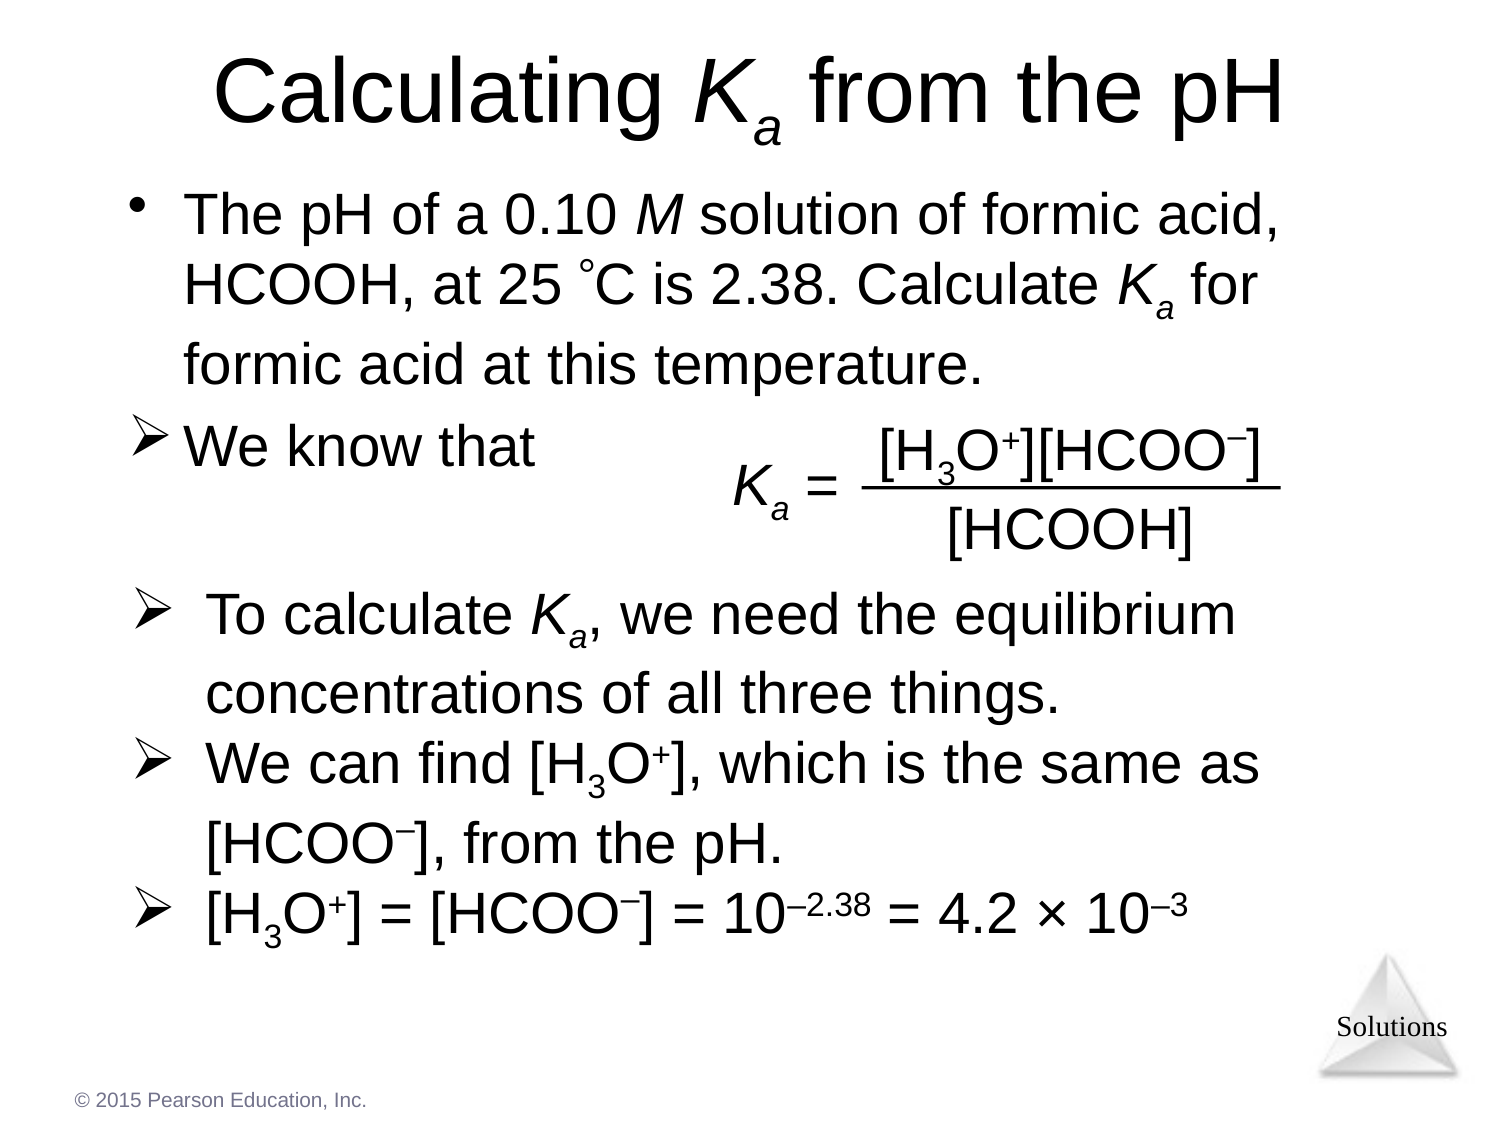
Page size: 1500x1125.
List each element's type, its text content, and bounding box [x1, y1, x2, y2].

picture [1275, 899, 1500, 1125]
list The pH of a 0.10 M solution of formic acid, HCOOH, at 25 C is 2.38. Calculate Ka for formic acid at this temperature. We know that [112, 169, 1388, 512]
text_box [715, 404, 1285, 562]
title Calculating Ka from the pH [0, 0, 1500, 188]
text_box To calculate Ka, we need the equilibrium concentrations of all three things. We can find [H3O+], which is the same as [HCOO–], from the pH. [H3O+] = [HCOO–] = 10–2.38 = 4.2 × 10–3 [115, 568, 1433, 963]
